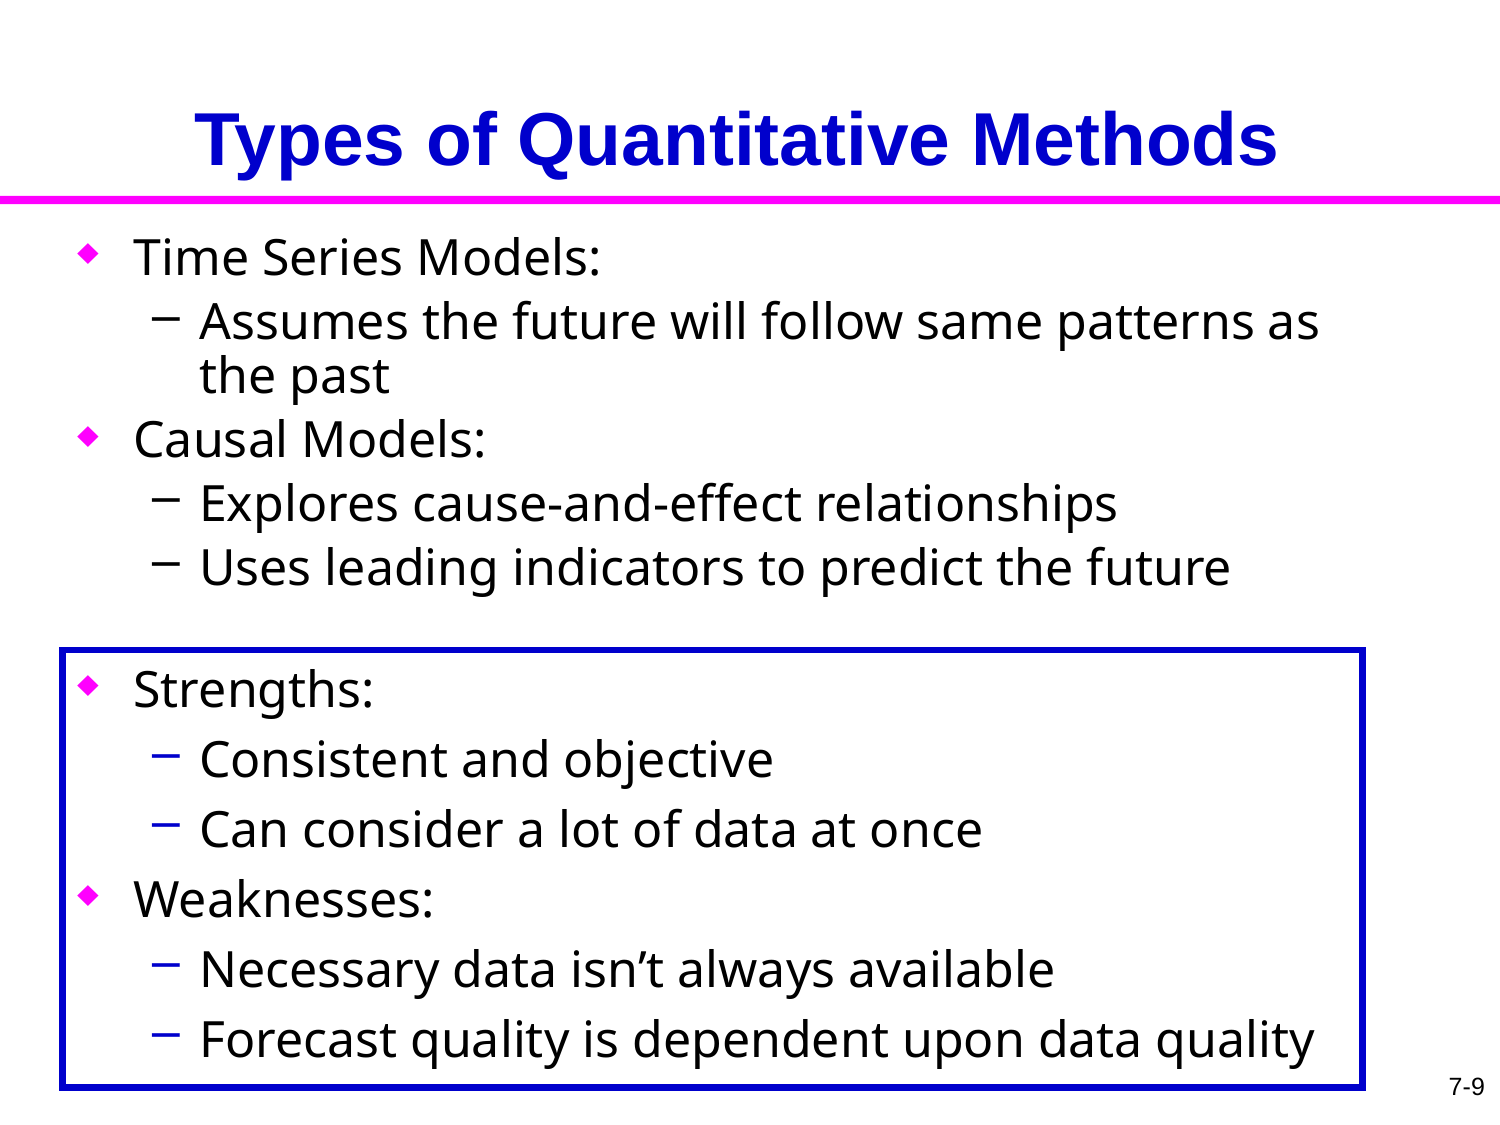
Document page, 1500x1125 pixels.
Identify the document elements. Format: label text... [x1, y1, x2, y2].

title Types of Quantitative Methods [99, 37, 1375, 188]
text_box Strengths: Consistent and objective Can consider a lot of data at once Weaknesses: Necessary data isn’t always available Forecast quality is dependent upon data quality [62, 649, 1363, 1088]
slide_number 7-9 [1187, 1062, 1500, 1125]
list Time Series Models: Assumes the future will follow same patterns as the past Causal Models: Explores cause-and-effect relationships Uses leading indicators to predict the future [62, 224, 1425, 613]
